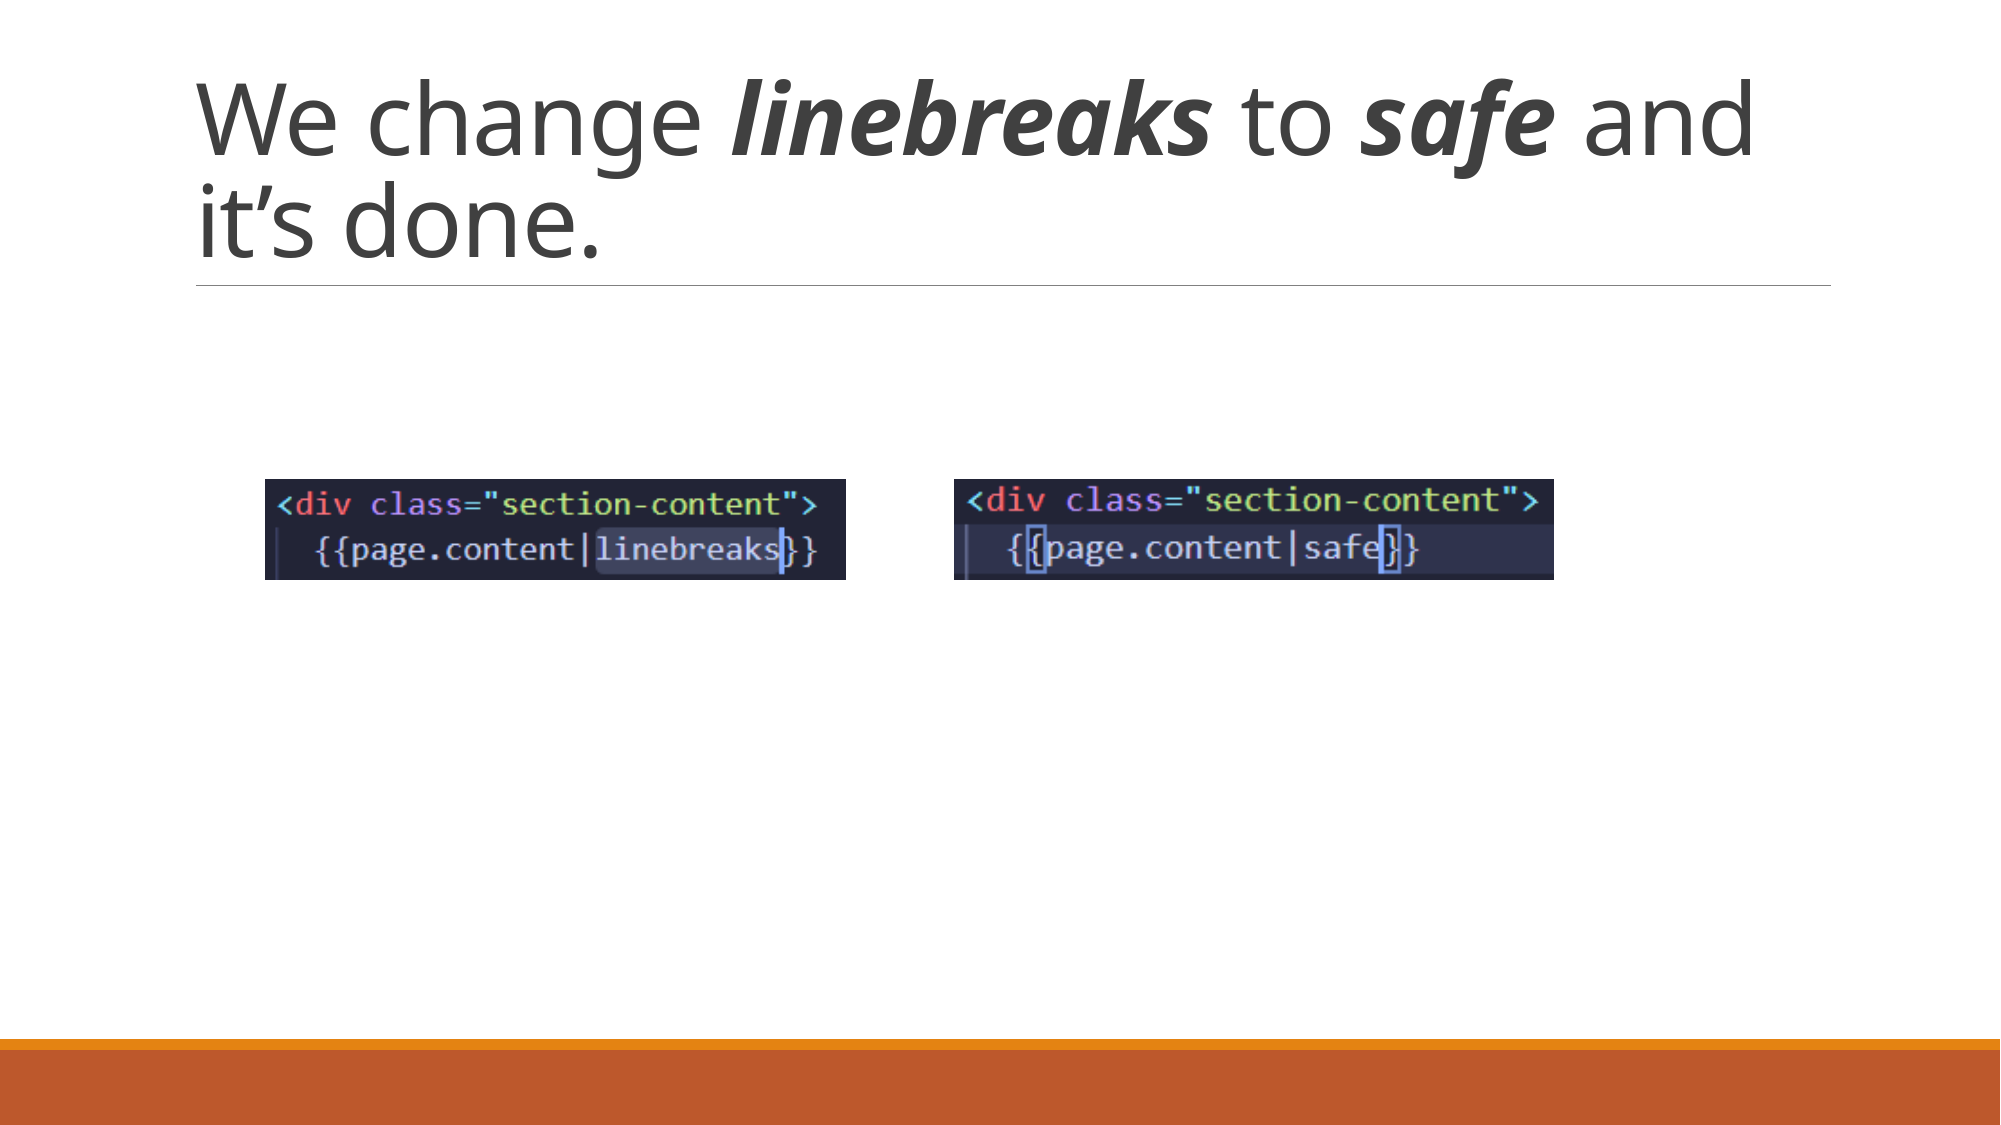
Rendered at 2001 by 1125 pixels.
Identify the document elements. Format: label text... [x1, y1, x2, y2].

picture [264, 478, 847, 581]
picture [954, 478, 1554, 581]
title We change linebreaks to safe and it’s done. [180, 47, 1830, 285]
